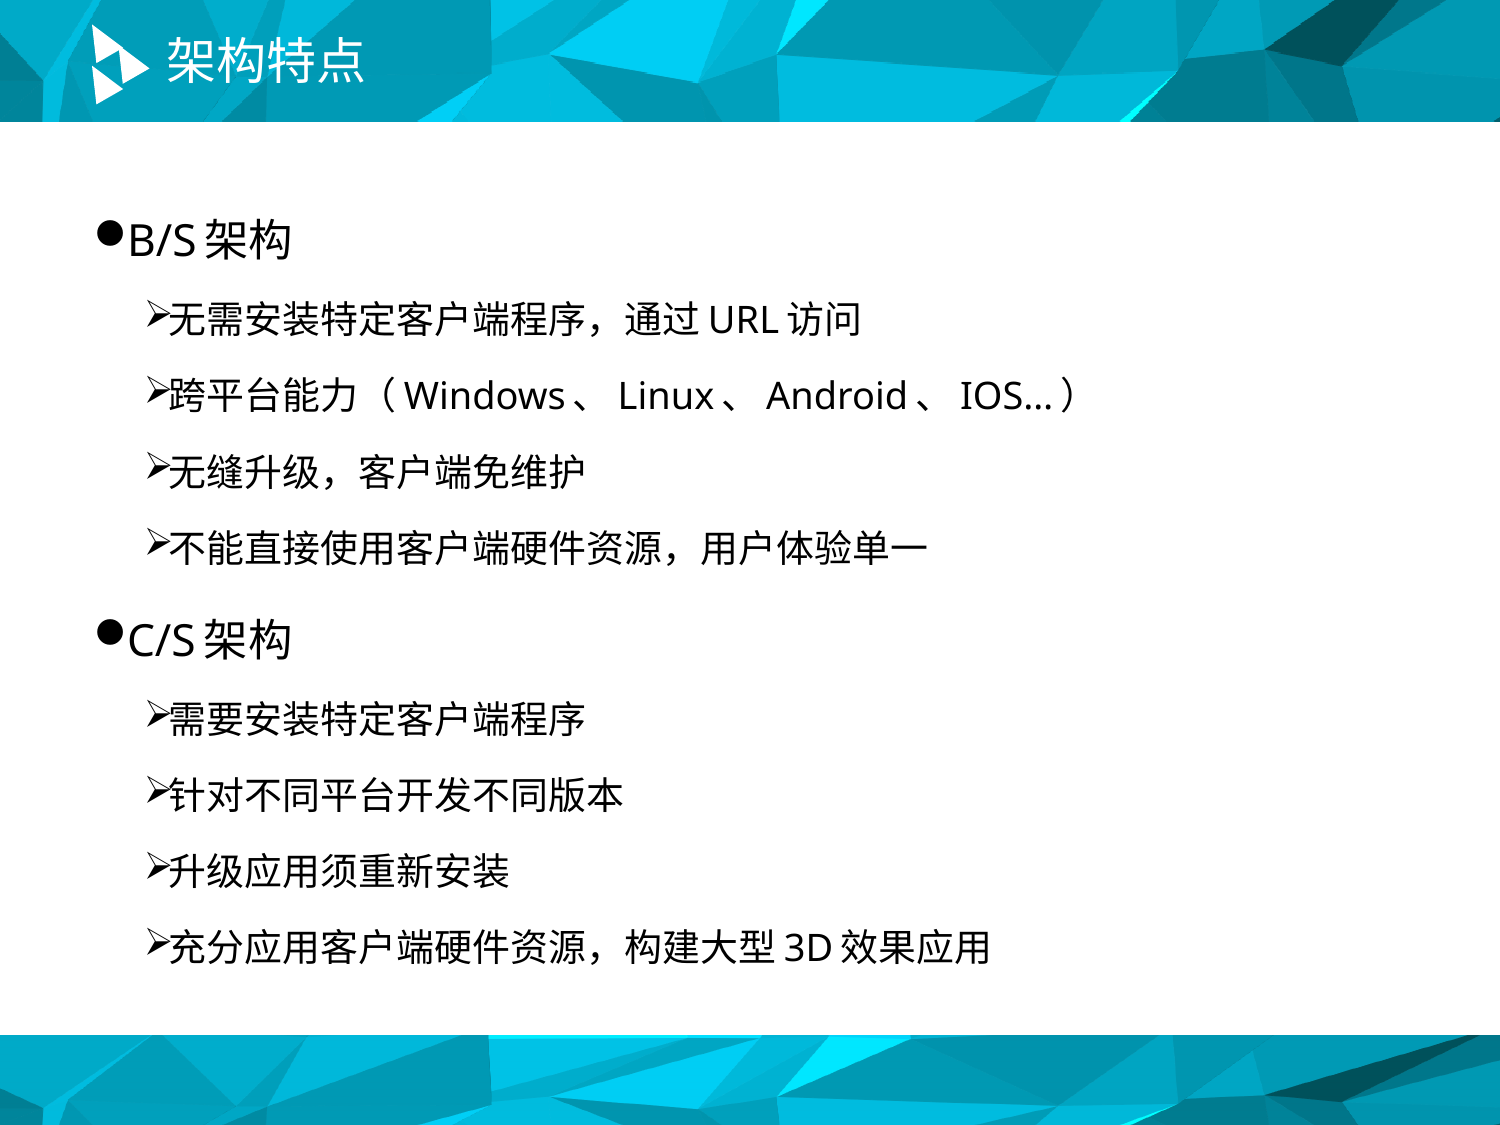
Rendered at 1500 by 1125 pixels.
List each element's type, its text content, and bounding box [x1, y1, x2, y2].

picture [0, 0, 1500, 122]
list B/S架构 无需安装特定客户端程序，通过URL访问 跨平台能力（Windows、Linux、Android、IOS…） 无缝升级，客户端免维护 不能直接使用客户端硬件资源，用户体验单一 C/S架构 需要安装特定客户端程序 针对不同平台开发不同版本 升级应用须重新安装 充分应用客户端硬件资源，构建大型3D效果应用 [78, 178, 1446, 978]
picture [0, 1035, 1500, 1125]
title 架构特点 [151, 11, 1446, 115]
